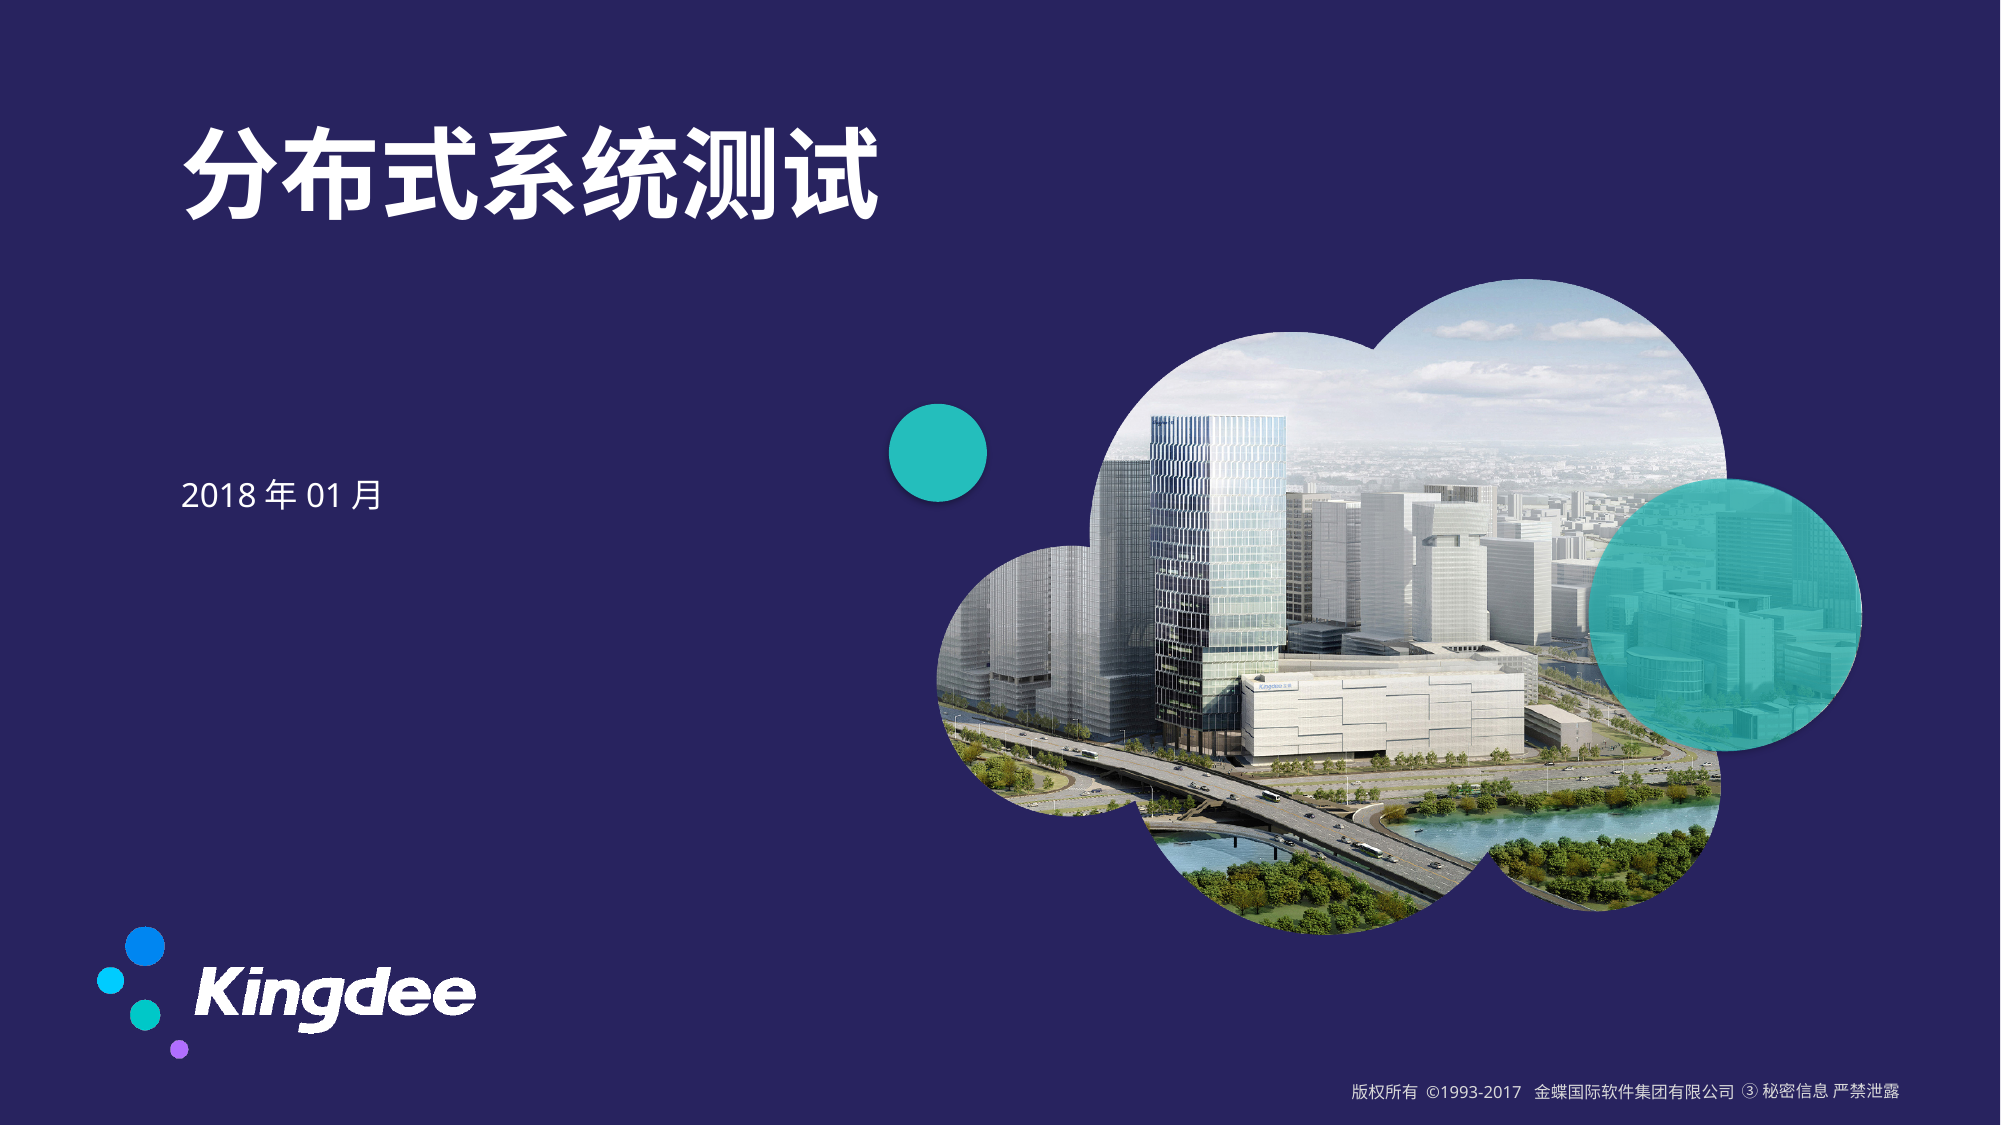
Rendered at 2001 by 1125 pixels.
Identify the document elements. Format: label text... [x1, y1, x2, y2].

title 分布式系统测试 [165, 117, 1245, 536]
picture [0, 0, 2001, 1125]
list 2018年01月 [165, 466, 946, 612]
